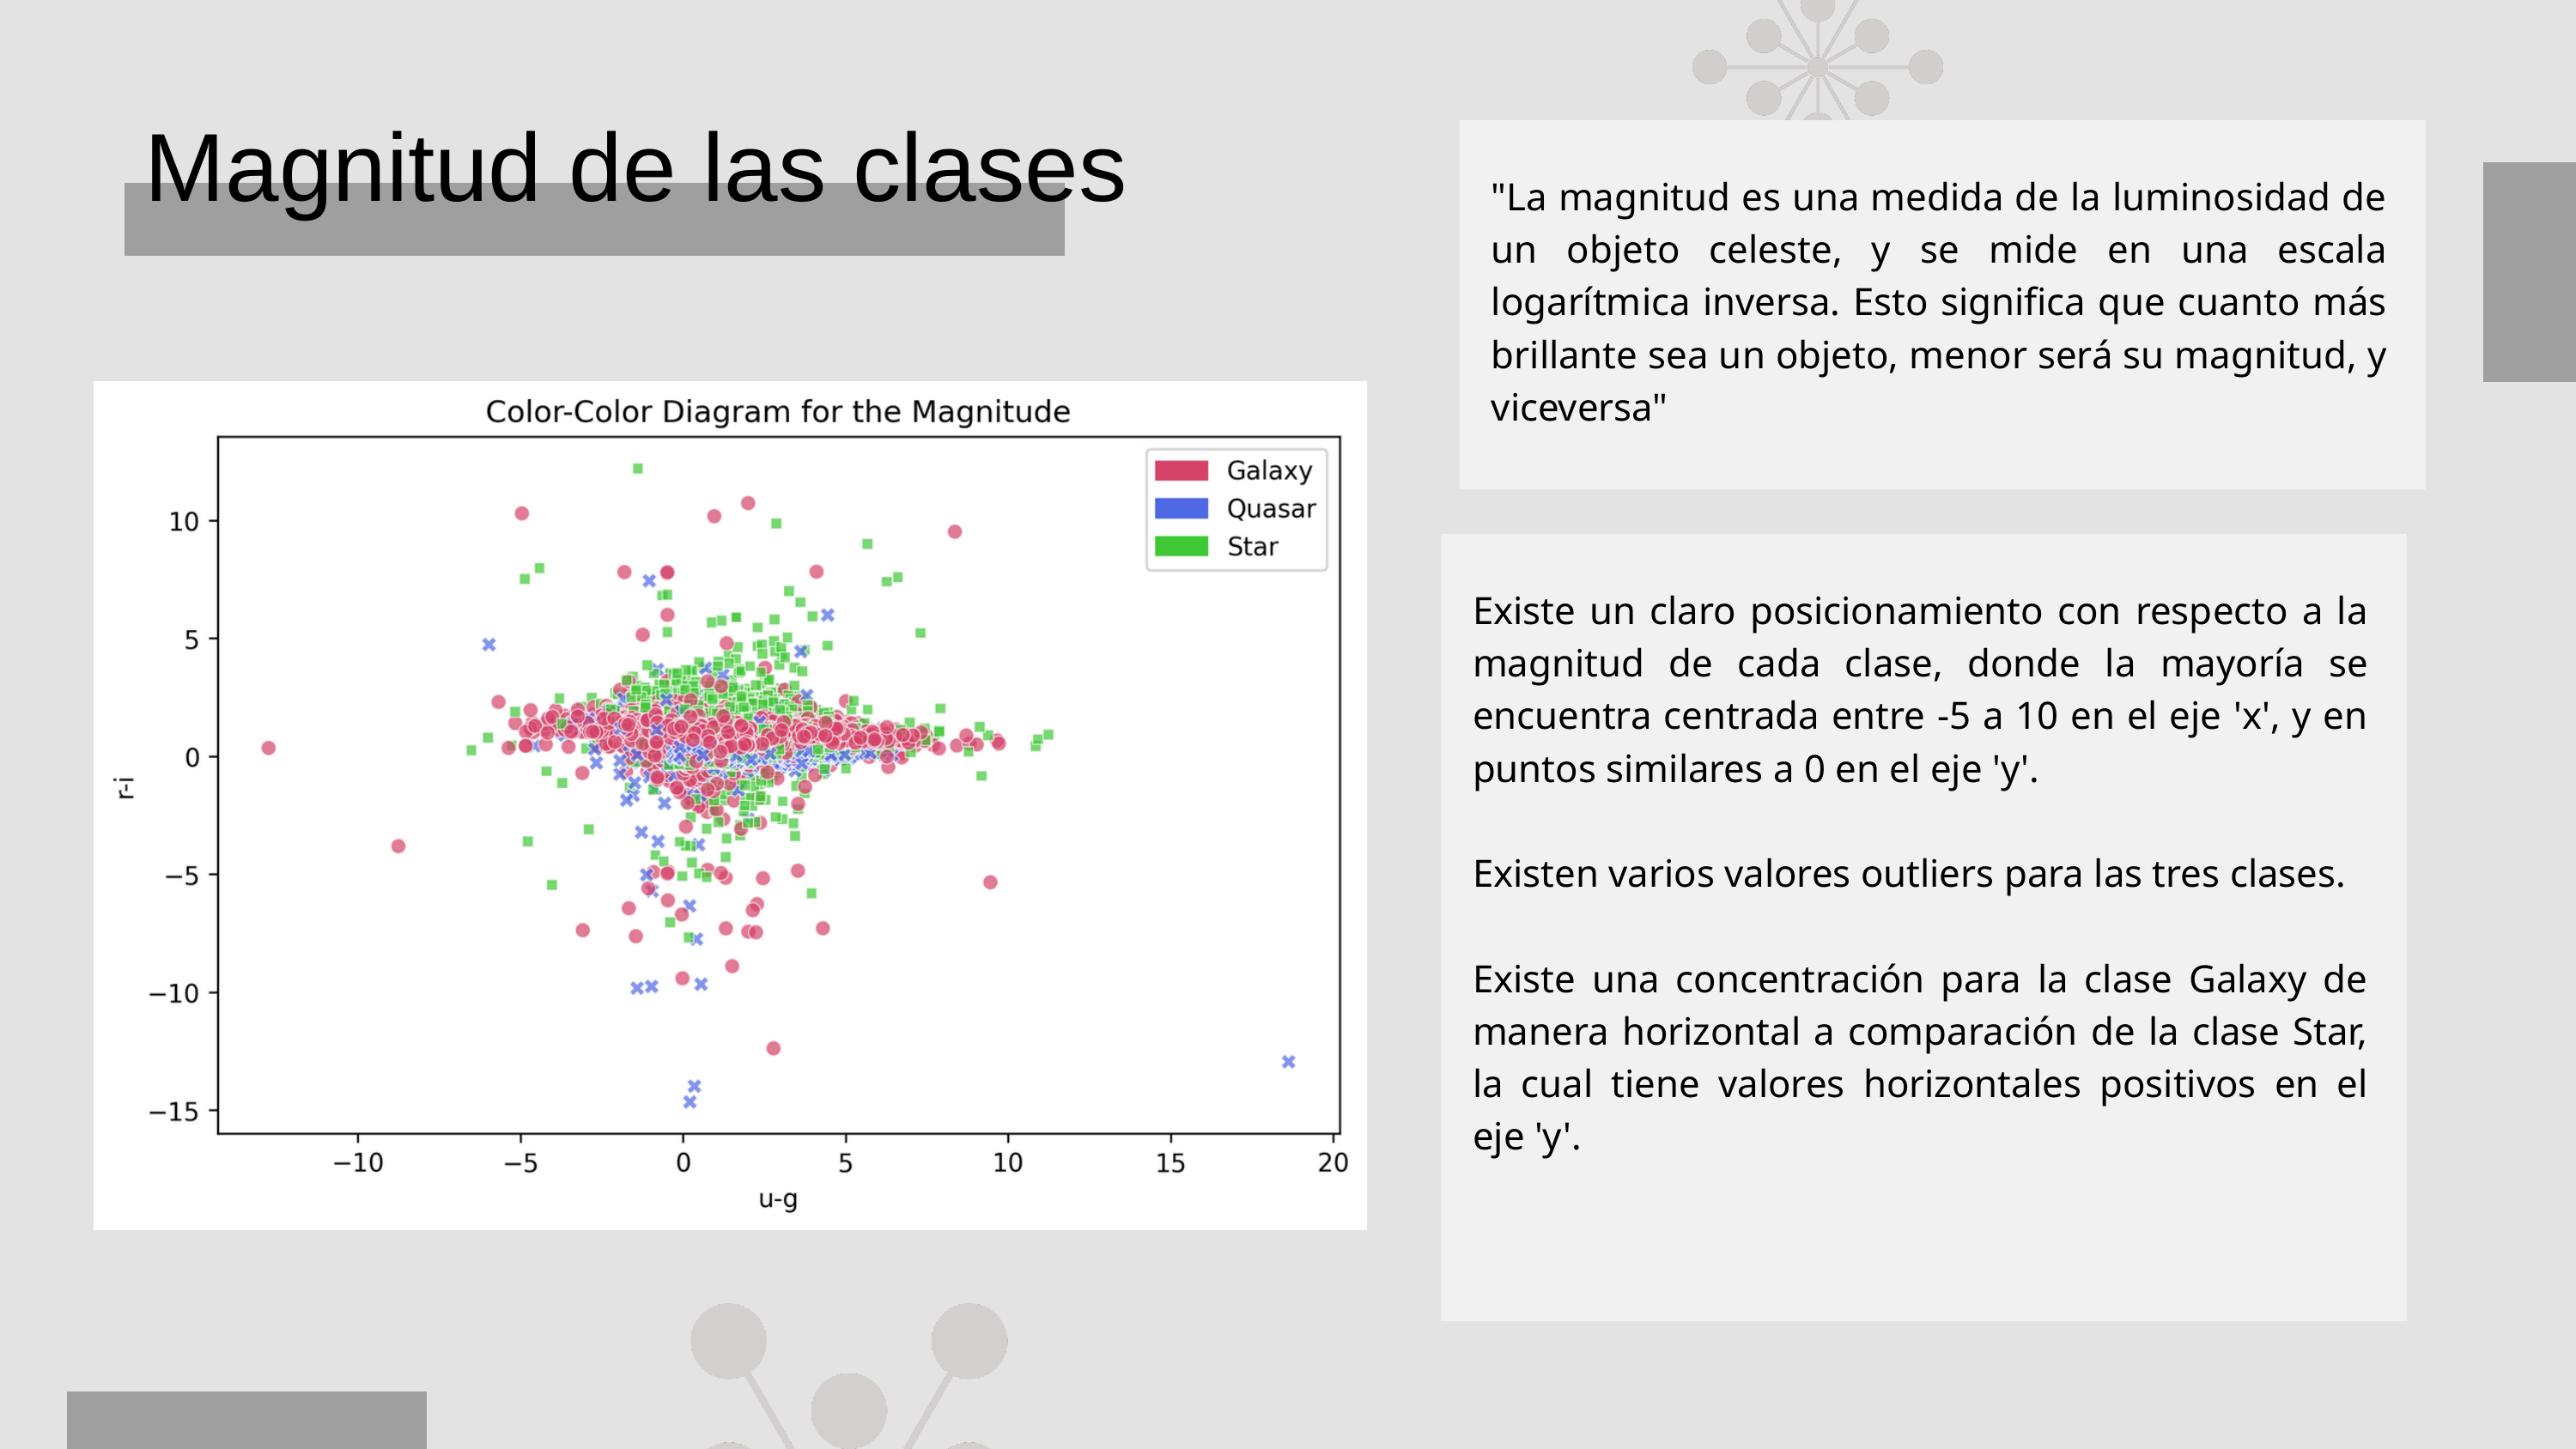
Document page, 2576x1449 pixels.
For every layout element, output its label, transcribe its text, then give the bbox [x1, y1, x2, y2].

picture [94, 381, 1367, 1230]
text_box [124, 182, 1066, 257]
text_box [2482, 161, 2576, 383]
text_box Magnitud de las clases [144, 85, 1154, 221]
picture [1692, 0, 1943, 119]
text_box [1459, 119, 2427, 489]
picture [570, 1303, 1127, 1449]
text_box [66, 1391, 427, 1449]
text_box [1440, 533, 2408, 1322]
